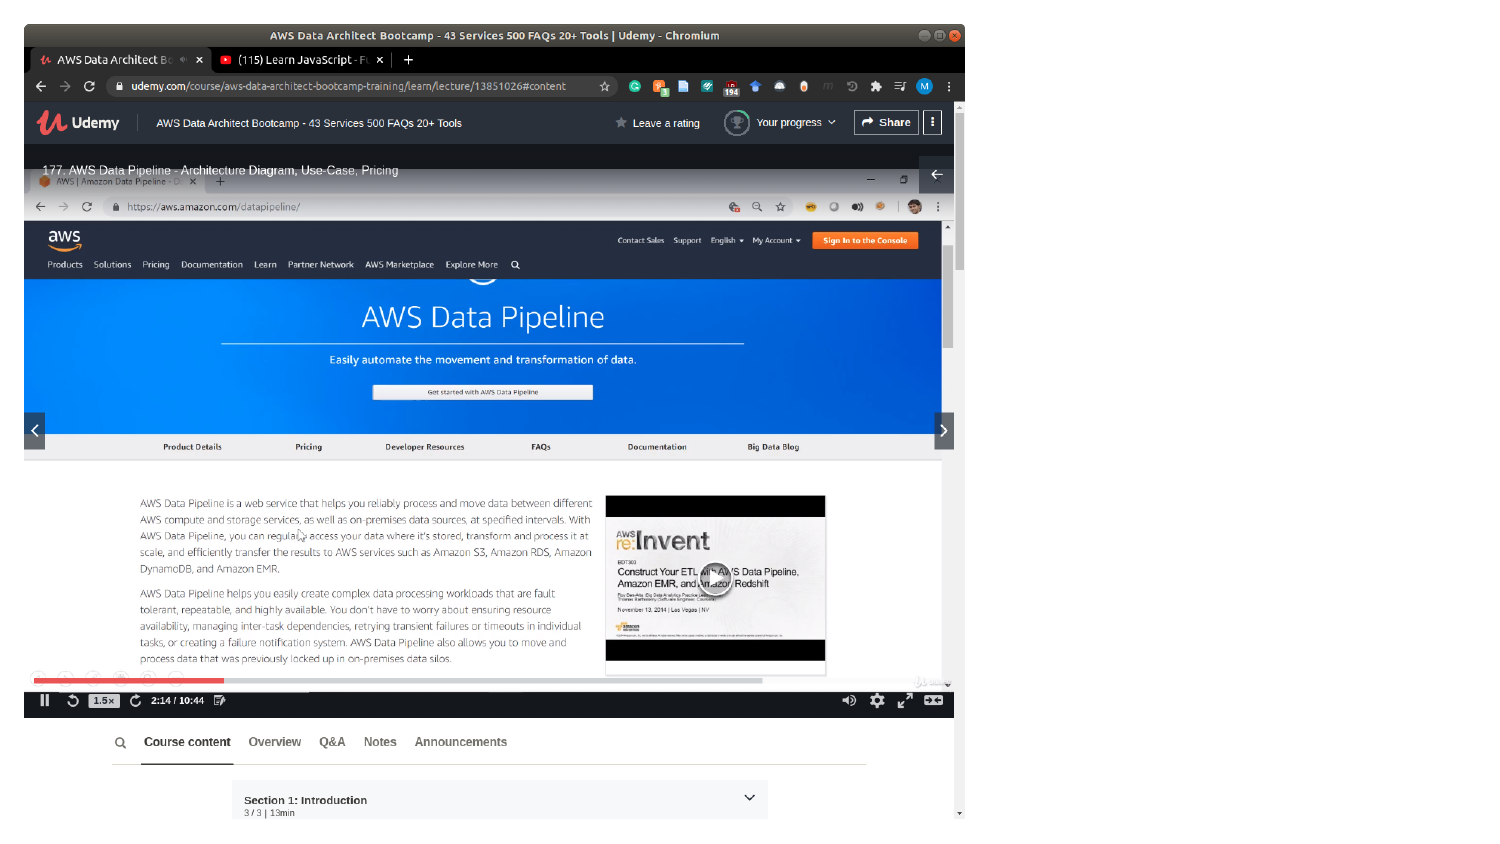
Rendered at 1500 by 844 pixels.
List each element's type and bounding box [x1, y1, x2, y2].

picture [24, 24, 966, 819]
